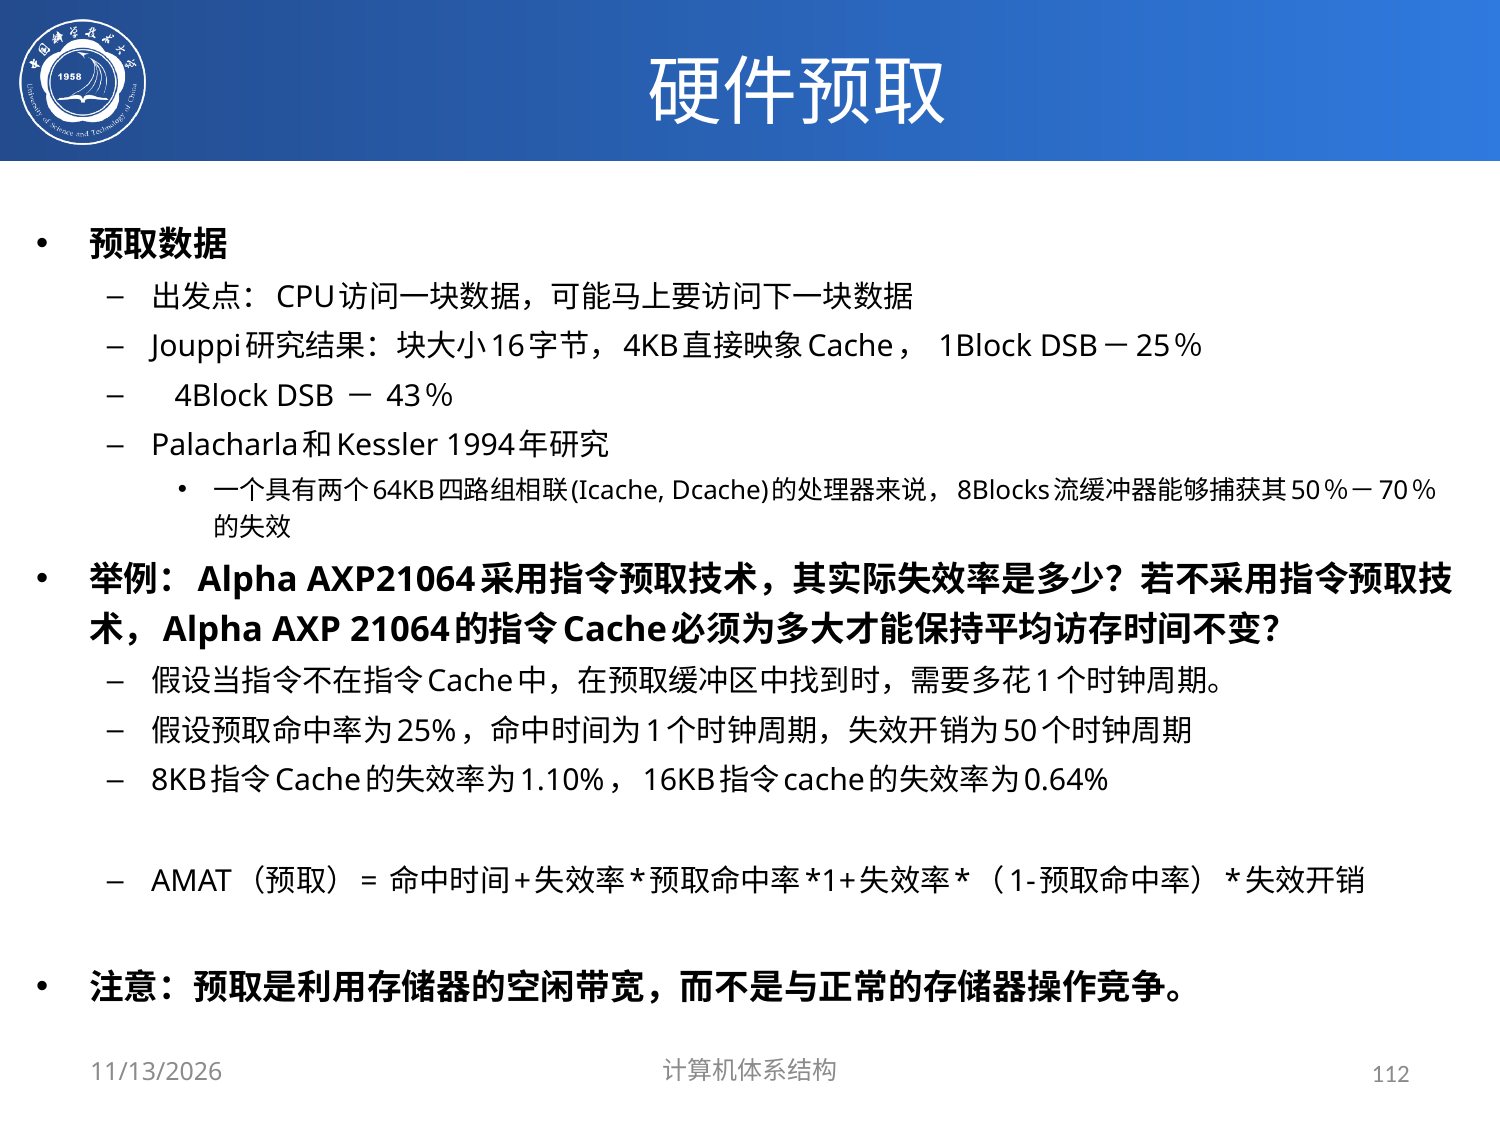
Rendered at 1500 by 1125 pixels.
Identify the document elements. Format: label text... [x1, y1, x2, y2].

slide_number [75, 1042, 425, 1103]
picture [19, 19, 146, 145]
slide_number 112 [1074, 1042, 1425, 1103]
footer 计算机体系结构 [512, 1042, 988, 1103]
title 硬件预取 [169, 24, 1425, 153]
list 预取数据 出发点：CPU访问一块数据，可能马上要访问下一块数据 Jouppi研究结果：块大小16字节，4KB直接映象Cache， 1Block DSB－25％ 4Block DSB － 43％ Palacharla和Kessler 1994年研究 一个具有两个64KB四路组相联(Icache, Dcache)的处理器来说，8Blocks流缓冲器能够捕获其50％－70％的失效 举例：Alpha AXP21064采用指令预取技术，其实际失效率是多少？若不采用指令预取技术，Alpha AXP 21064的指令Cache必须为多大才能保持平均访存时间不变？ 假设当指令不在指令Cache中，在预取缓冲区中找到时，需要多花1个时钟周期。 假设预取命中率为25%，命中时间为1个时钟周期，失效开销为50个时钟周期 8KB指令Cache的失效率为1.10%，16KB指令cache的失效率为0.64% AMAT（预取）= 命中时间+失效率*预取命中率*1+失效率*（1-预取命中率）*失效开销 注意：预取是利用存储器的空闲带宽，而不是与正常的存储器操作竞争。 [21, 206, 1472, 1043]
